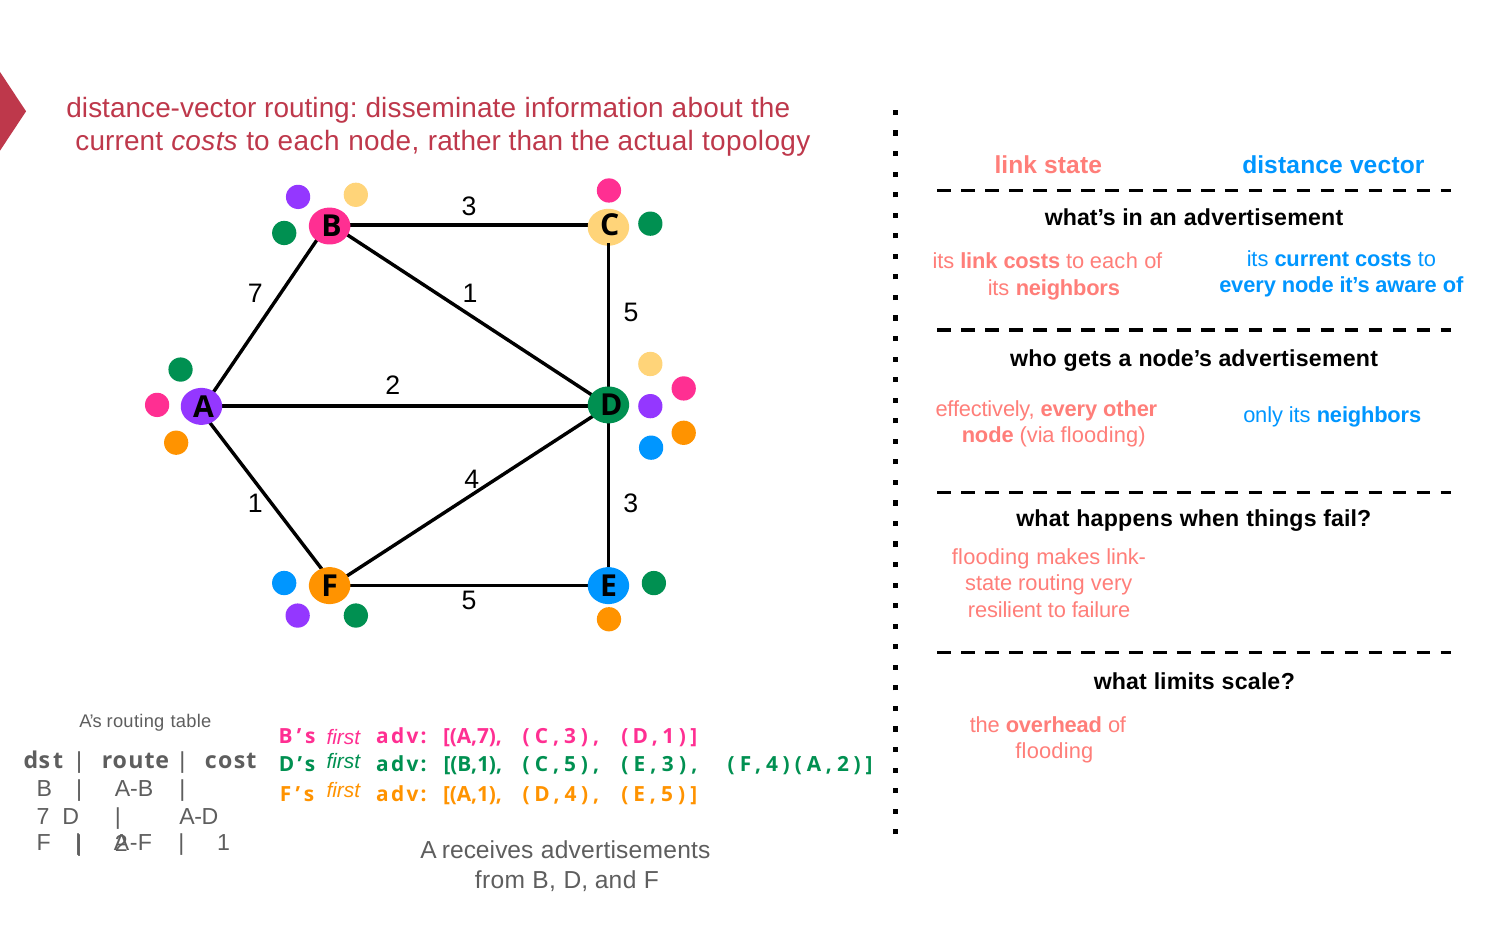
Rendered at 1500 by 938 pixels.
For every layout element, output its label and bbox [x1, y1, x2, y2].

table_cell [276, 749, 974, 807]
text_box [671, 420, 696, 445]
text_box [638, 211, 663, 236]
text_box [937, 489, 1451, 622]
text_box [1009, 342, 1379, 372]
text_box [937, 147, 1451, 230]
text_box [638, 351, 663, 377]
text_box [931, 246, 1166, 300]
text_box [968, 709, 1129, 763]
text_box [1242, 399, 1425, 427]
text_box [22, 696, 257, 857]
text_box [671, 376, 696, 401]
text_box [638, 435, 664, 460]
title [65, 43, 823, 202]
text_box [934, 393, 1163, 447]
text_box [144, 178, 640, 632]
text_box [641, 570, 667, 596]
text_box [1216, 243, 1466, 297]
text_box [1092, 665, 1296, 695]
text_box [419, 833, 715, 894]
text_box [638, 394, 663, 419]
table_header [276, 695, 974, 749]
